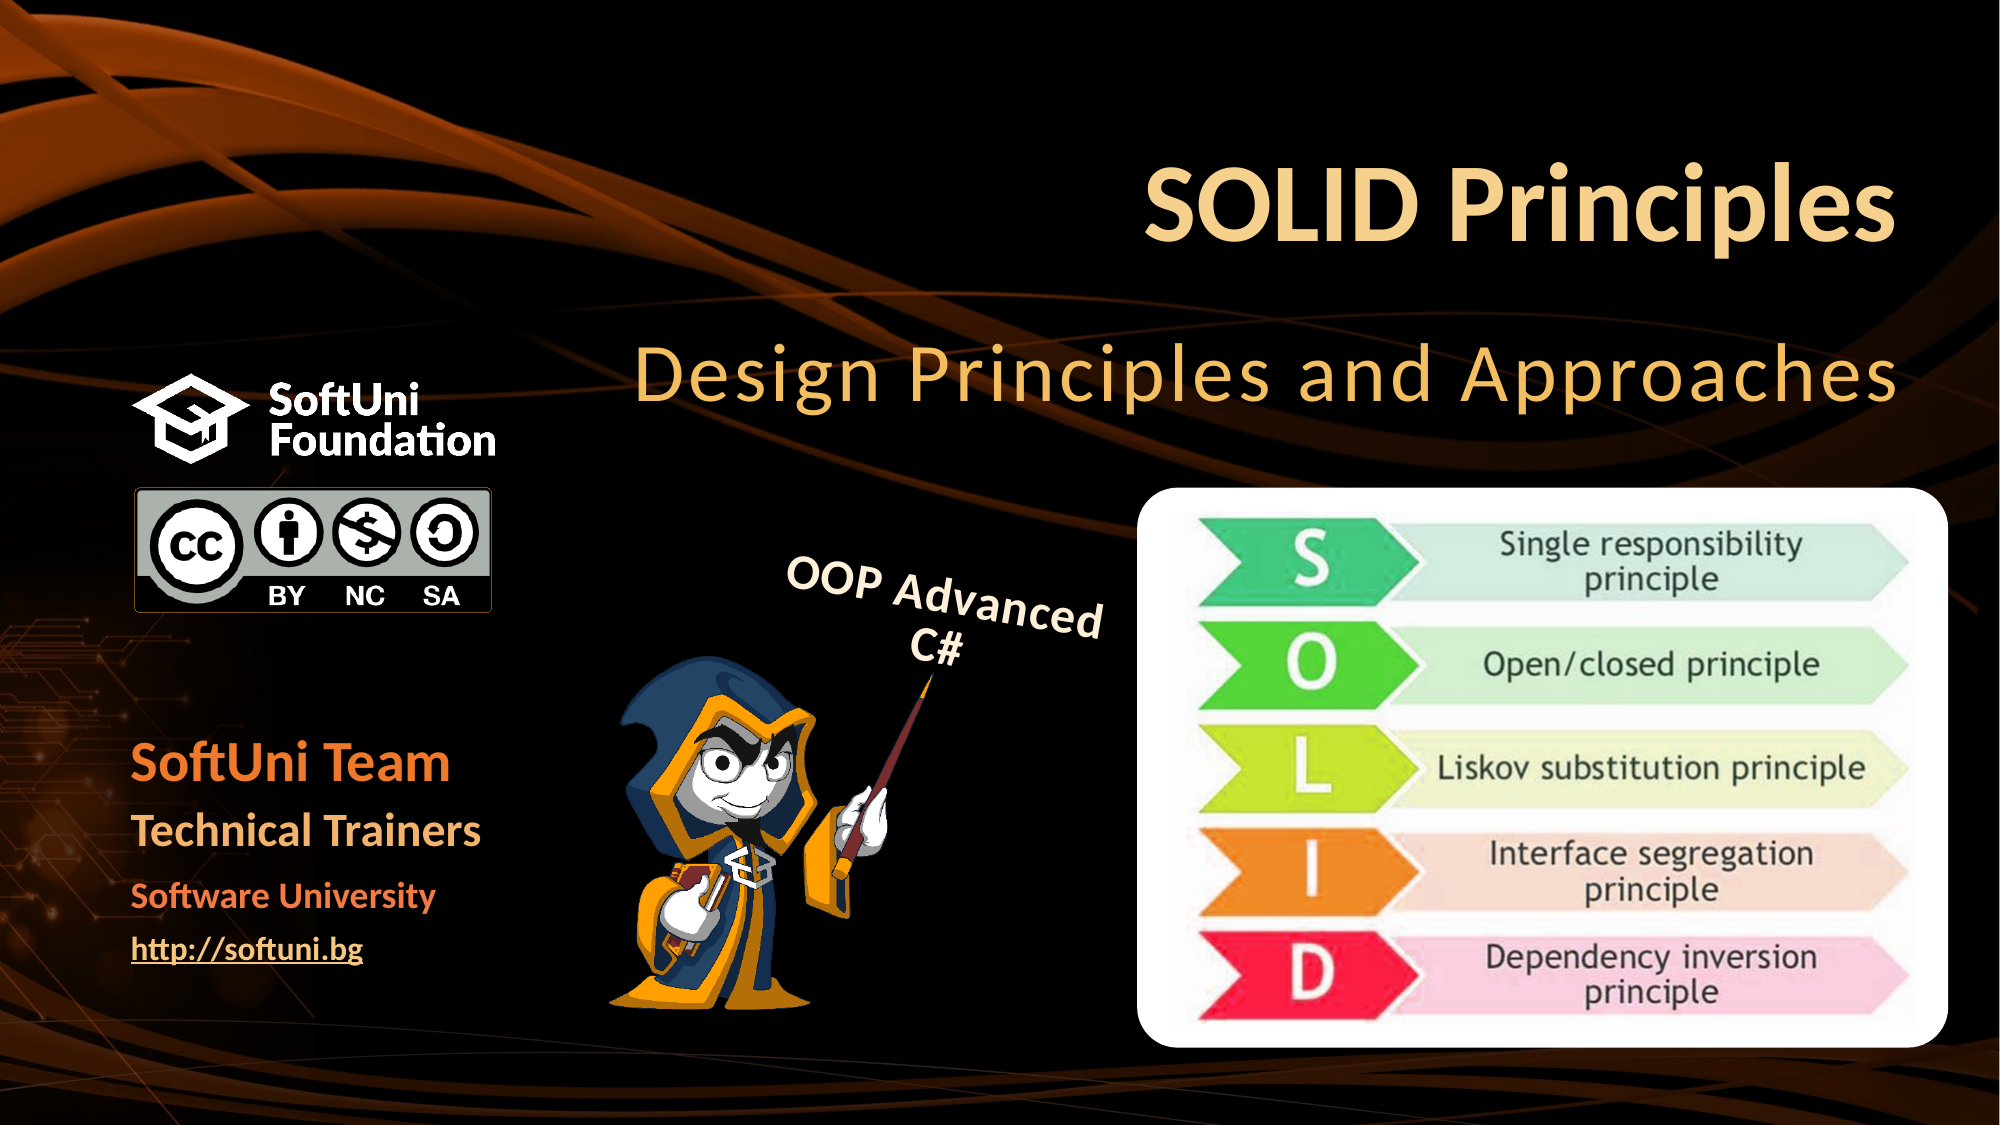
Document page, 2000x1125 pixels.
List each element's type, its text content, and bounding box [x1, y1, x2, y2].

list Software University [124, 862, 576, 918]
subtitle Design Principles and Approaches [515, 312, 1901, 503]
title SOLID Principles [649, 112, 1900, 298]
list SoftUni Team [124, 712, 576, 789]
text_box OOP Advanced C# [763, 536, 1125, 710]
list http://softuni.bg [124, 918, 576, 973]
list Technical Trainers [124, 789, 576, 862]
picture [0, 0, 2000, 1125]
